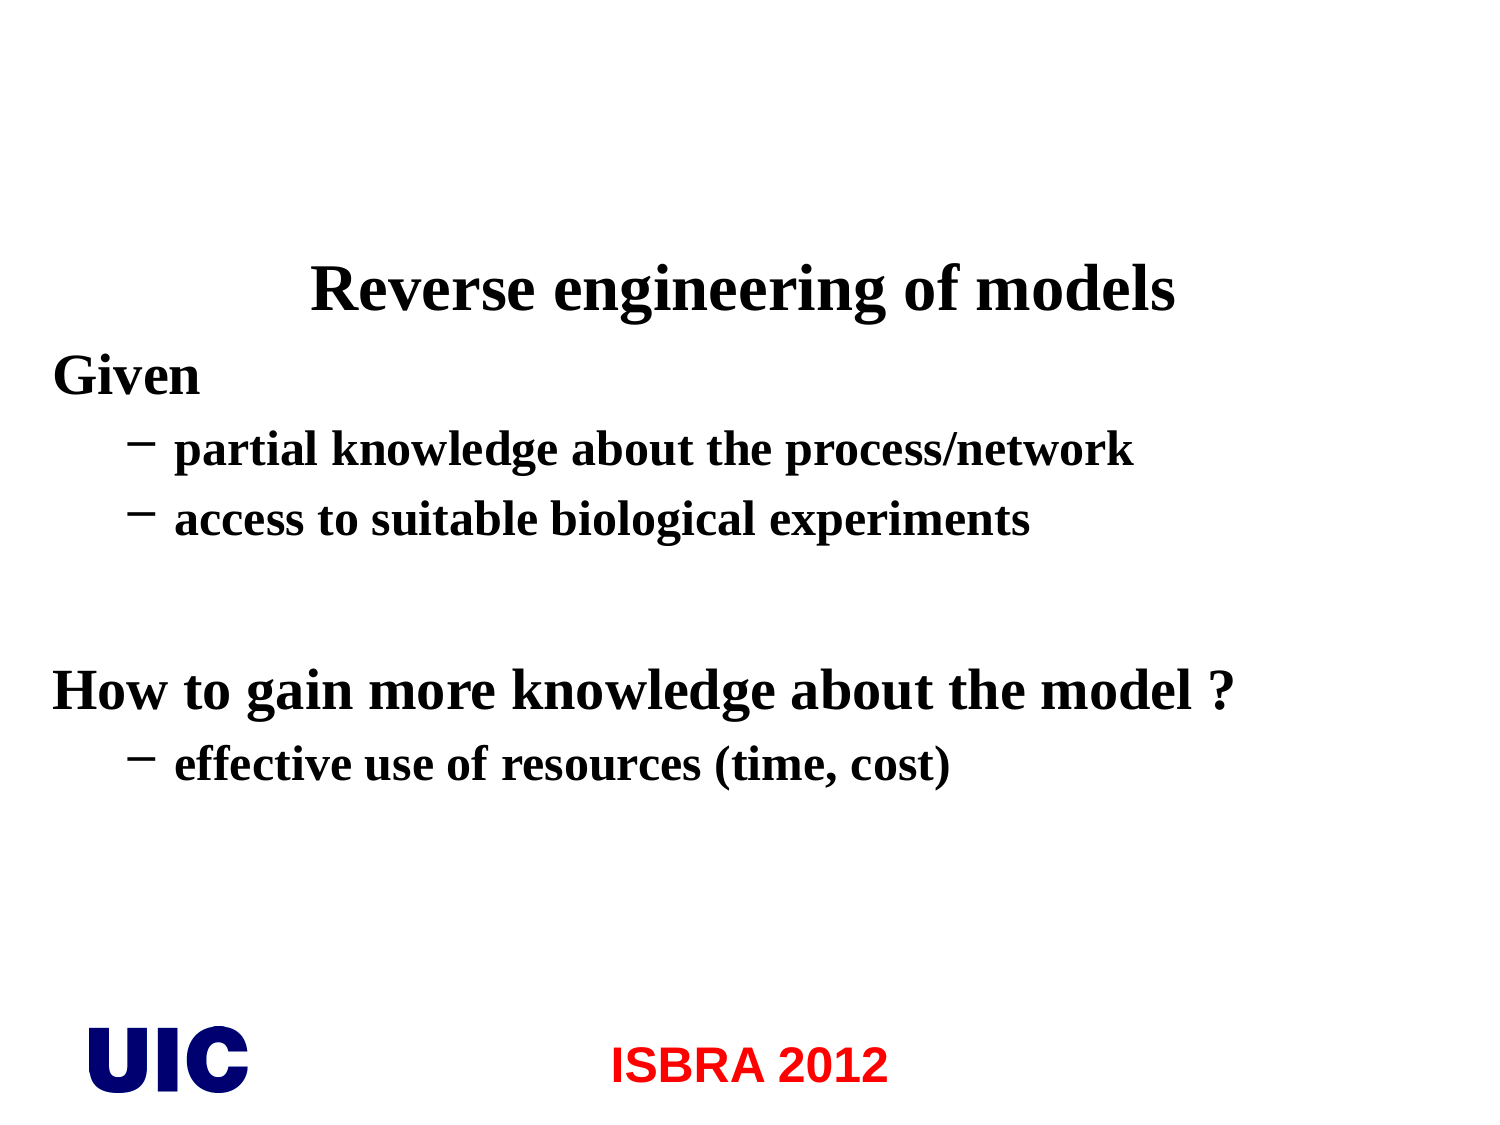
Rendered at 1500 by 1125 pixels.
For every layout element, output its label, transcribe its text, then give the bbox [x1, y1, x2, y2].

list Reverse engineering of models Given partial knowledge about the process/network access to suitable biological experiments How to gain more knowledge about the model ? effective use of resources (time, cost) [37, 49, 1451, 1026]
picture [89, 1026, 248, 1093]
footer ISBRA 2012 [512, 1026, 988, 1103]
